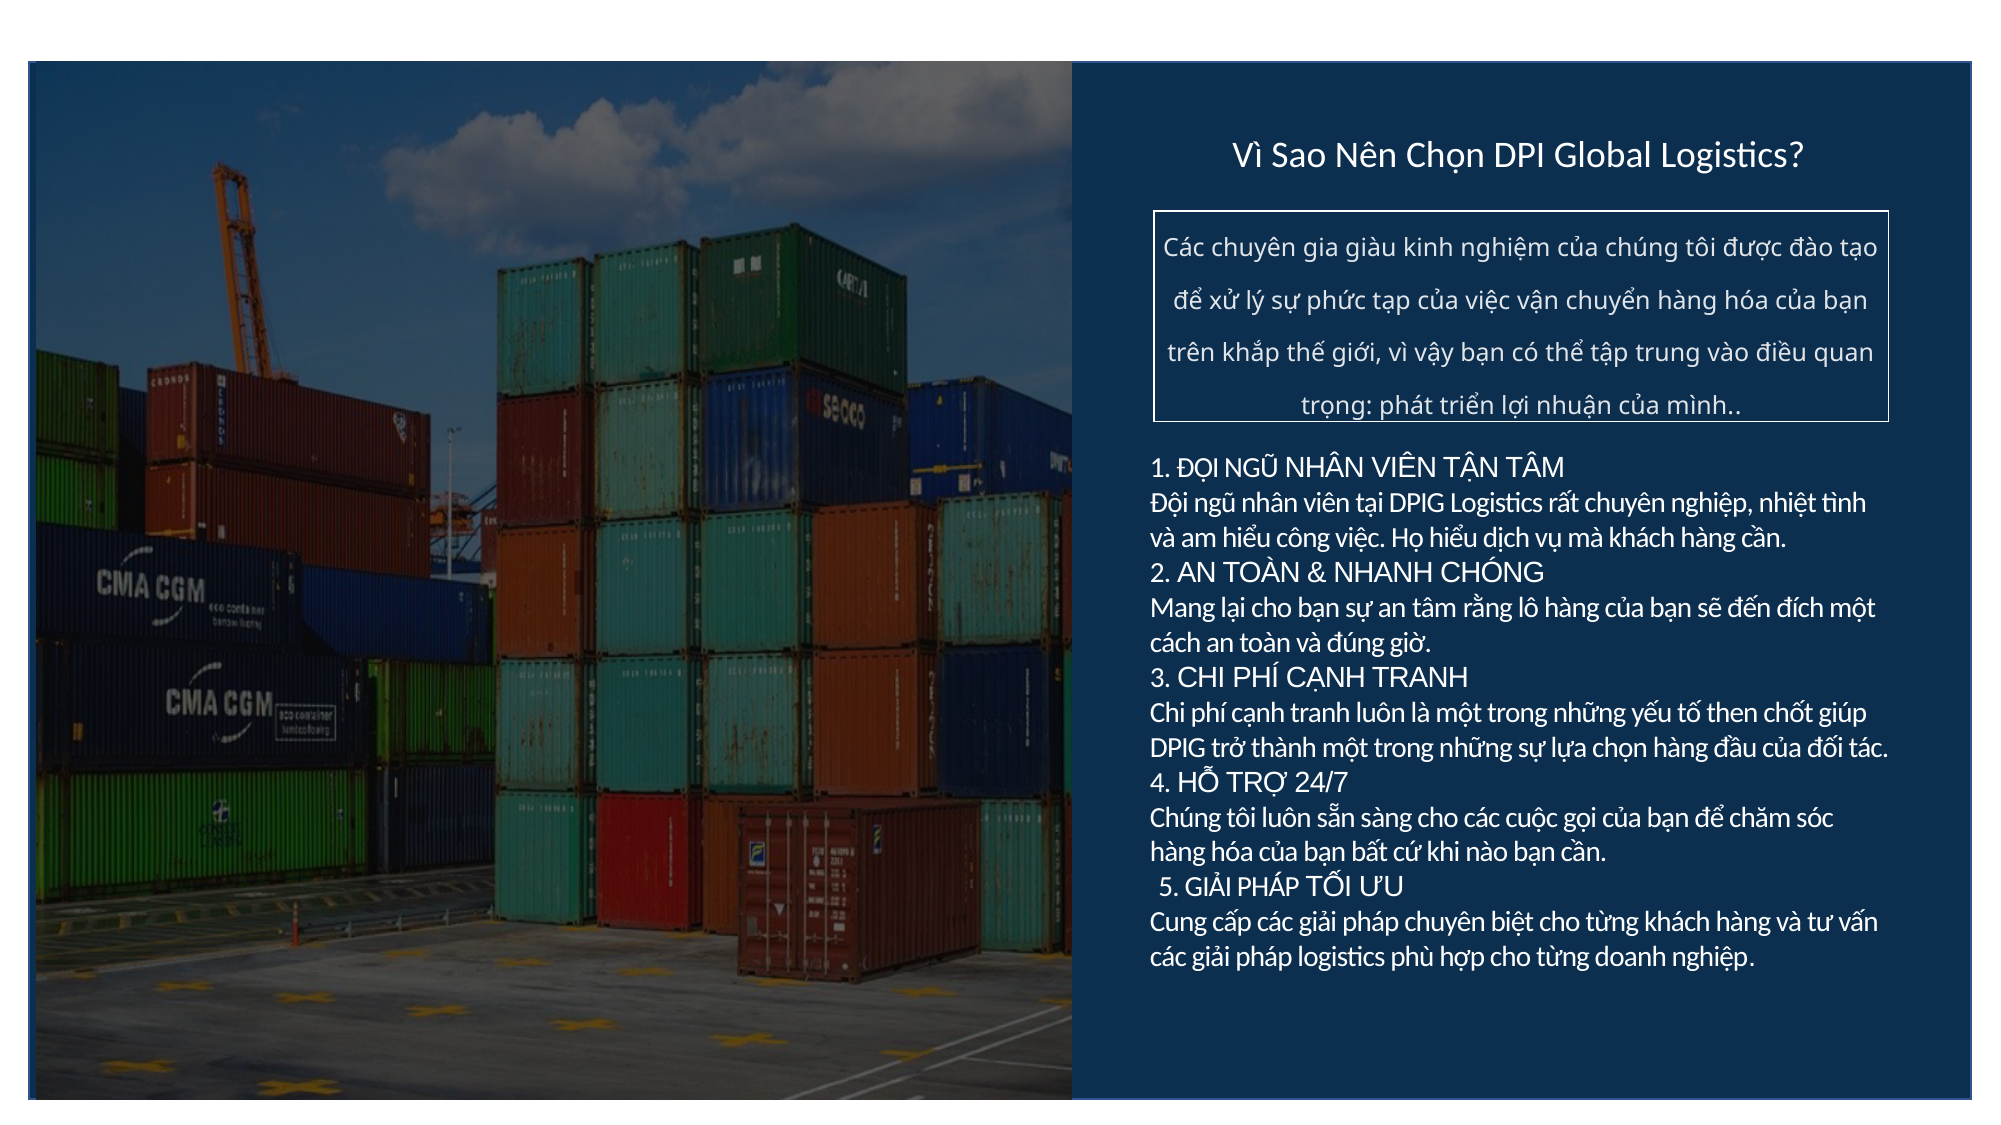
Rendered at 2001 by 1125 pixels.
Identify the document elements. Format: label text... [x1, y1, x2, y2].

text_box [28, 61, 36, 1100]
table_header Các chuyên gia giàu kinh nghiệm của chúng tôi được đào tạo để xử lý sự phức tạp của việc vận chuyển hàng hóa của bạn trên khắp thế giới, vì vậy bạn có thể tập trung vào điều quan trọng: phát triển lợi nhuận của mình.. [1155, 212, 1888, 421]
text_box Vì Sao Nên Chọn DPI Global Logistics? [1217, 122, 1971, 182]
picture [36, 61, 1072, 1100]
text_box 1. ĐỘI NGŨ NHÂN VIÊN TẬN TÂM Đội ngũ nhân viên tại DPIG Logistics rất chuyên nghiệp, nhiệt tình và am hiểu công việc. Họ hiểu dịch vụ mà khách hàng cần. 2. AN TOÀN & NHANH CHÓNG Mang lại cho bạn sự an tâm rằng lô hàng của bạn sẽ đến đích một cách an toàn và đúng giờ. 3. CHI PHÍ CẠNH TRANH Chi phí cạnh tranh luôn là một trong những yếu tố then chốt giúp DPIG trở thành một trong những sự lựa chọn hàng đầu của đối tác. 4. HỖ TRỢ 24/7 Chúng tôi luôn sẵn sàng cho các cuộc gọi của bạn để chăm sóc hàng hóa của bạn bất cứ khi nào bạn cần. 5. GIẢI PHÁP TỐI ƯU Cung cấp các giải pháp chuyên biệt cho từng khách hàng và tư vấn các giải pháp logistics phù hợp cho từng doanh nghiệp. [1135, 440, 1908, 980]
text_box [1072, 61, 1972, 1100]
